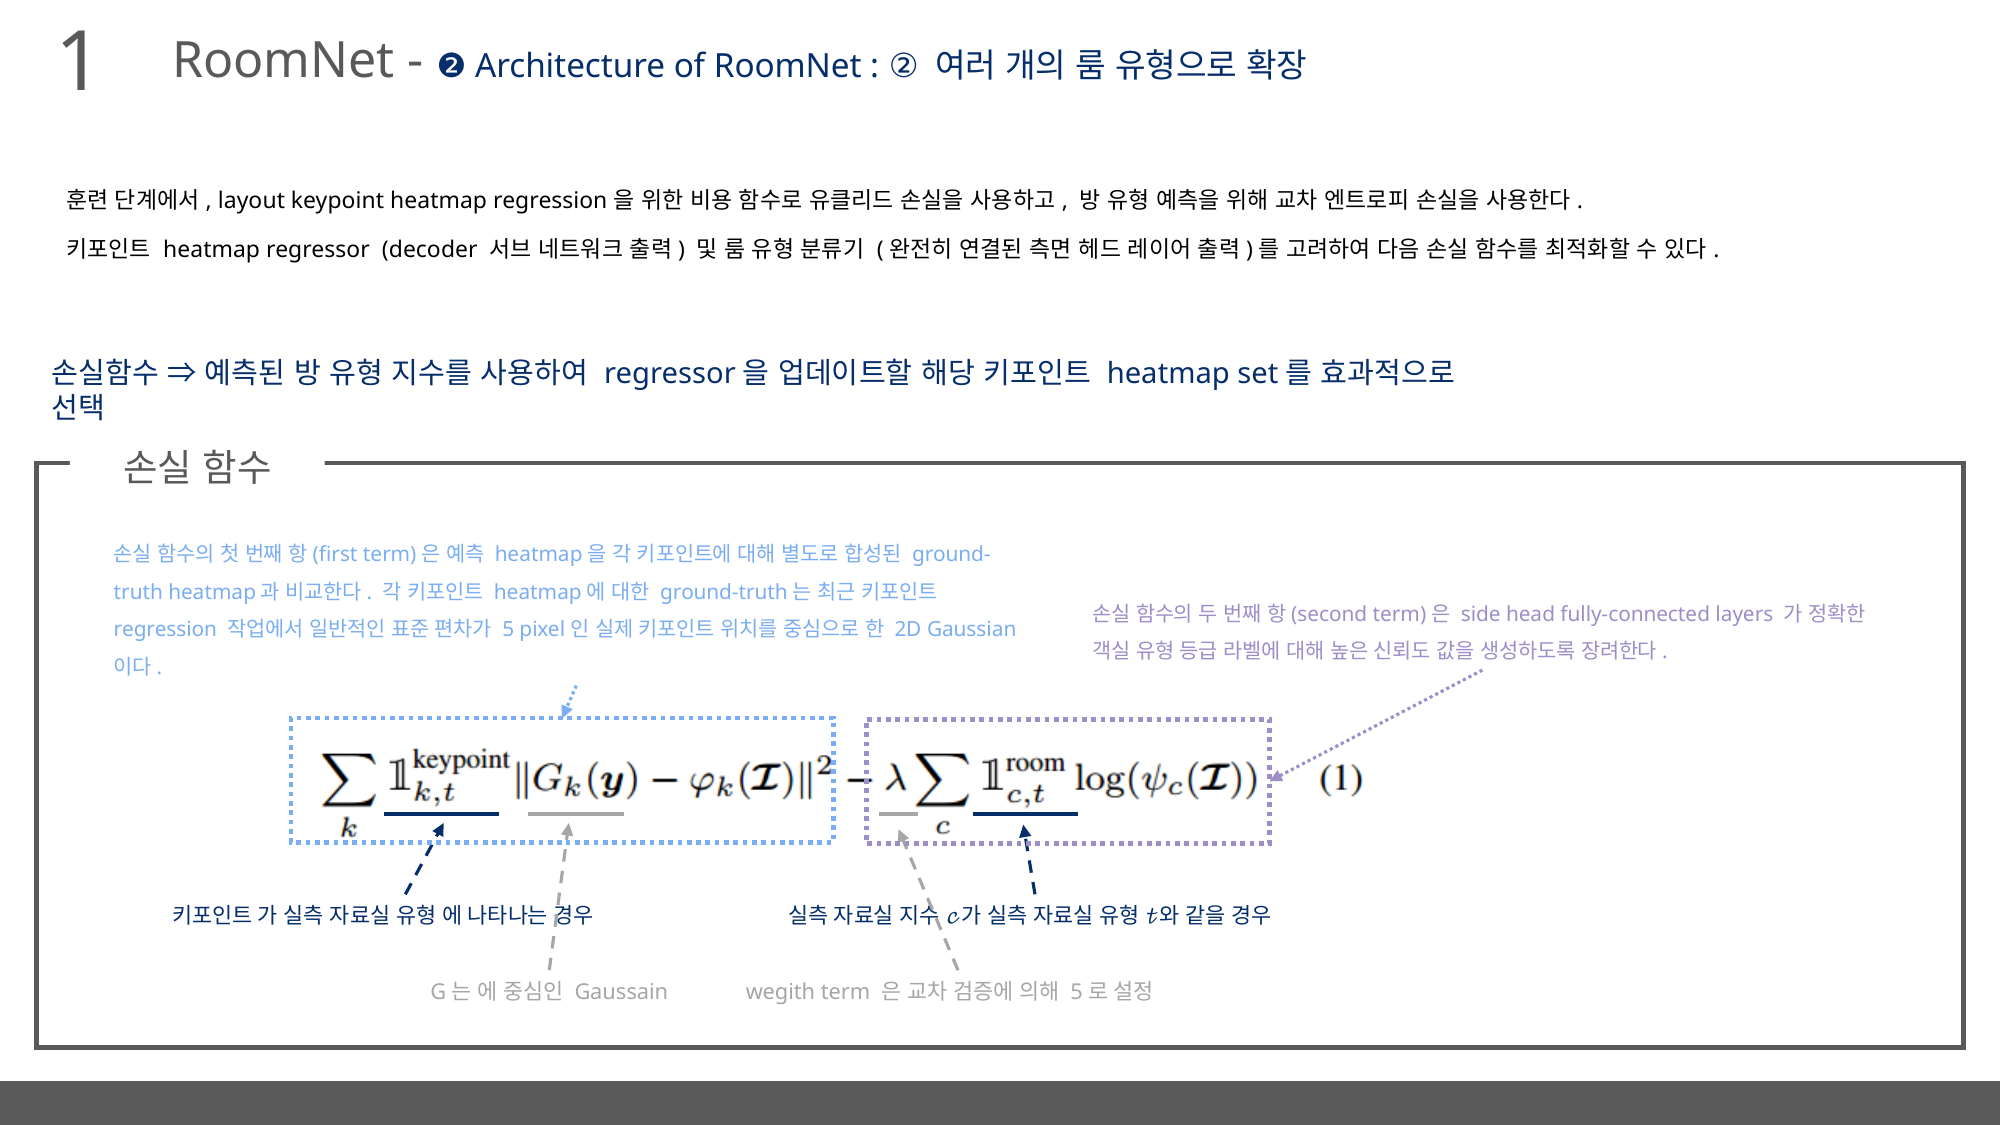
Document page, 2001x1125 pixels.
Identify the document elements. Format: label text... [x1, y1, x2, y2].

text_box [0, 1080, 2000, 1125]
text_box 손실함수 ⇒ 예측된 방 유형 지수를 사용하여 regressor을 업데이트할 해당 키포인트 heatmap set를 효과적으로 선택 [36, 347, 1527, 433]
text_box 1 [23, 0, 135, 115]
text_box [1269, 666, 1483, 782]
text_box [405, 823, 444, 895]
text_box 훈련 단계에서, layout keypoint heatmap regression을 위한 비용 함수로 유클리드 손실을 사용하고, 방 유형 예측을 위해 교차 엔트로피 손실을 사용한다. [51, 164, 1729, 221]
picture [268, 718, 1377, 873]
text_box [35, 462, 1964, 1049]
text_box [898, 829, 958, 971]
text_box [549, 823, 569, 971]
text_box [562, 645, 577, 719]
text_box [1023, 824, 1036, 895]
text_box RoomNet - ❷ Architecture of RoomNet : ② 여러 개의 룸 유형으로 확장 [157, 20, 1625, 95]
text_box 손실 함수 [69, 433, 326, 501]
